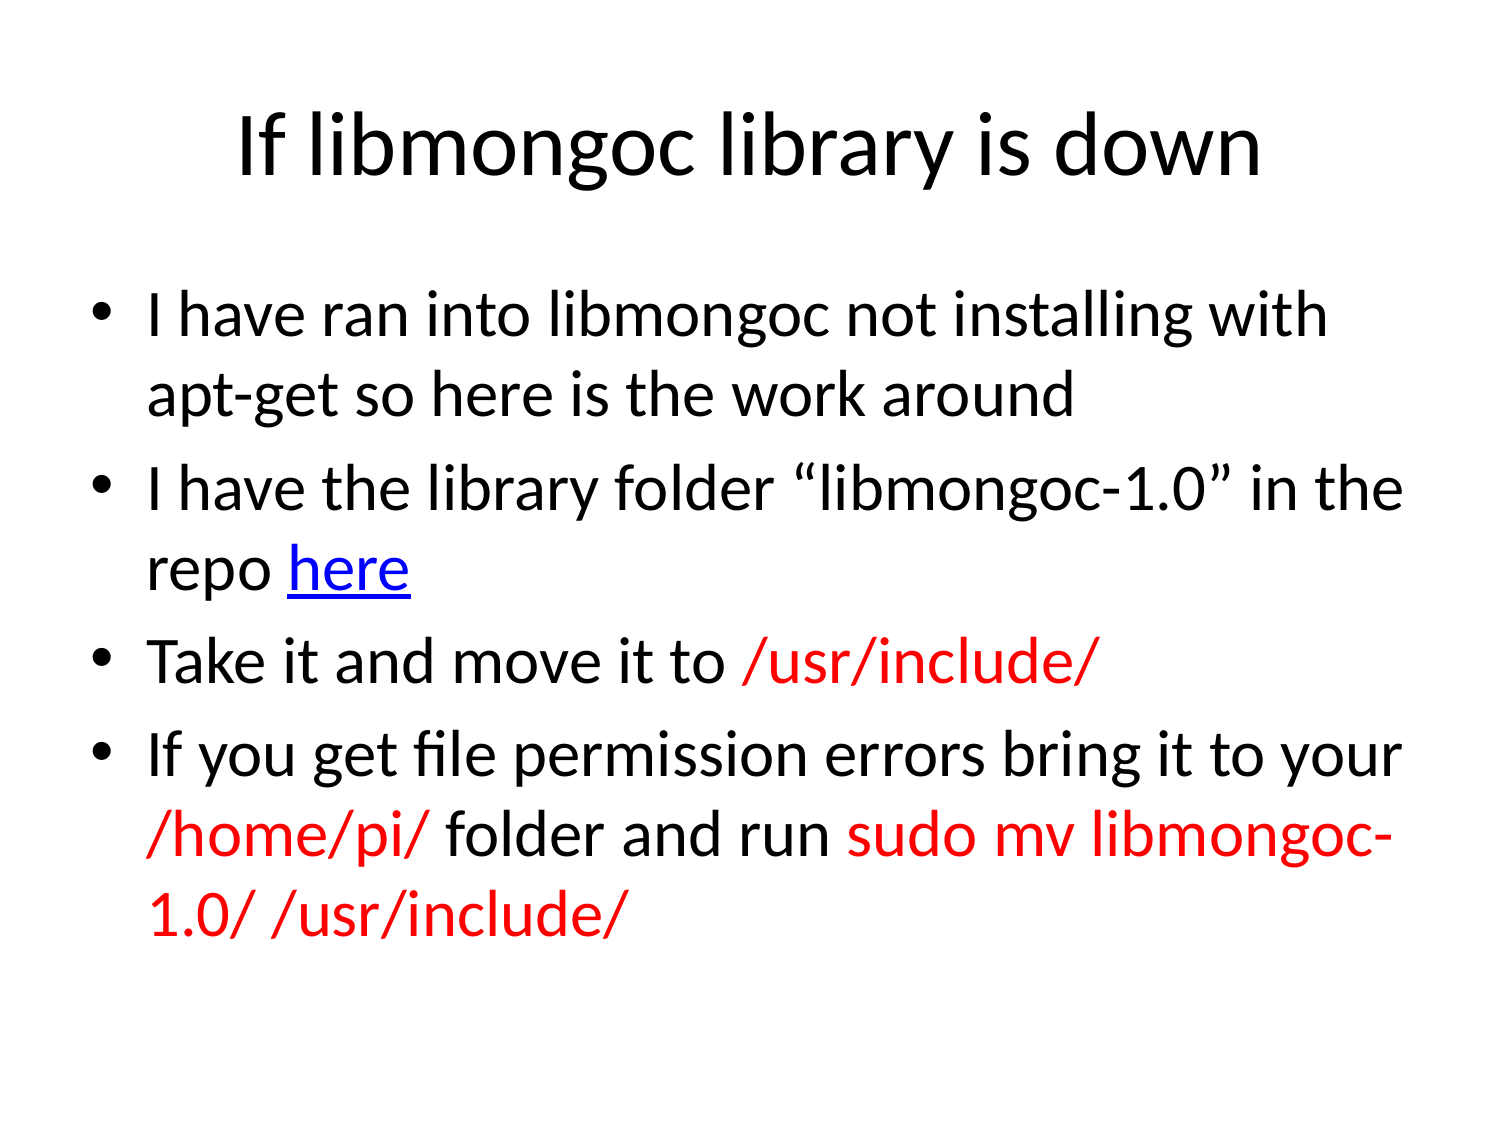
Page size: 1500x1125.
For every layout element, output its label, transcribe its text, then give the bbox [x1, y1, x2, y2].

list I have ran into libmongoc not installing with apt-get so here is the work around I have the library folder “libmongoc-1.0” in the repo here Take it and move it to /usr/include/ If you get file permission errors bring it to your /home/pi/ folder and run sudo mv libmongoc-1.0/ /usr/include/ [75, 262, 1425, 1005]
title If libmongoc library is down [75, 45, 1425, 233]
